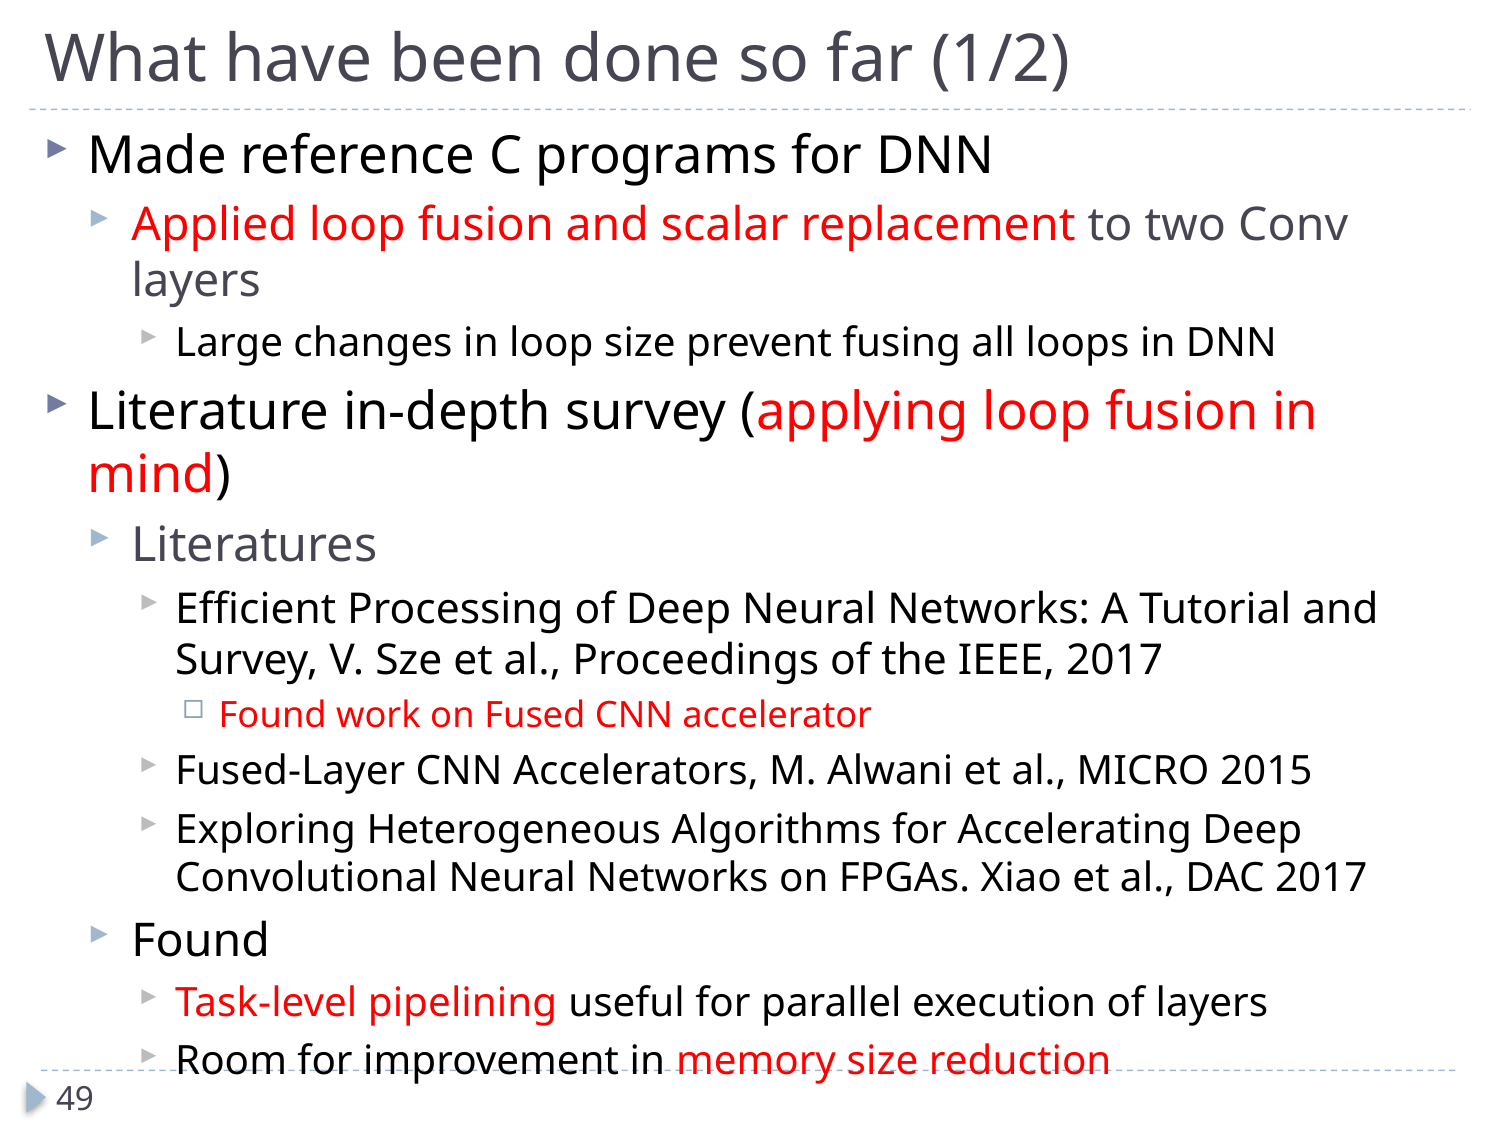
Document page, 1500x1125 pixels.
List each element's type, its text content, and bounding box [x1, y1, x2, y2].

list Made reference C programs for DNN Applied loop fusion and scalar replacement to two Conv layers Large changes in loop size prevent fusing all loops in DNN Literature in-depth survey (applying loop fusion in mind) Literatures Efficient Processing of Deep Neural Networks: A Tutorial and Survey, V. Sze et al., Proceedings of the IEEE, 2017 Found work on Fused CNN accelerator Fused-Layer CNN Accelerators, M. Alwani et al., MICRO 2015 Exploring Heterogeneous Algorithms for Accelerating Deep Convolutional Neural Networks on FPGAs. Xiao et al., DAC 2017 Found Task-level pipelining useful for parallel execution of layers Room for improvement in memory size reduction [29, 113, 1471, 1094]
title What have been done so far (1/2) [29, 7, 1471, 102]
slide_number 49 [41, 1094, 367, 1117]
